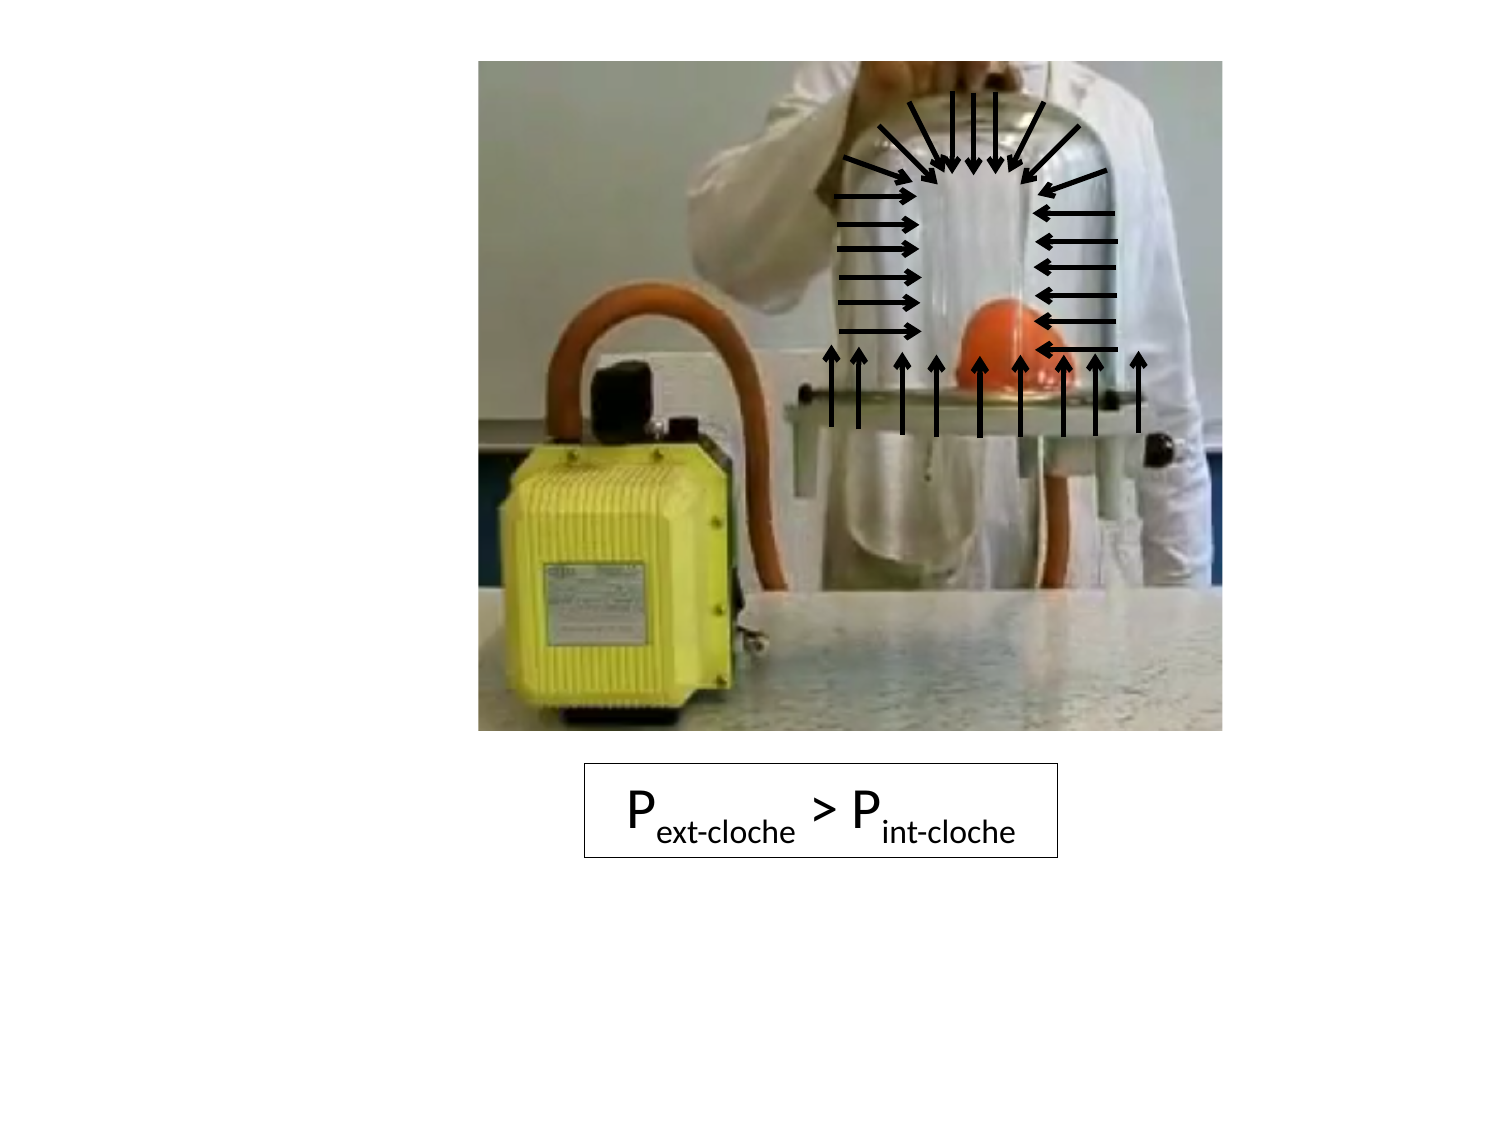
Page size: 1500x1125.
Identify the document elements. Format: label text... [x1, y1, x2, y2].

text_box Pext-cloche > Pint-cloche [584, 763, 1058, 858]
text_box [831, 91, 1139, 439]
picture [478, 61, 1223, 731]
